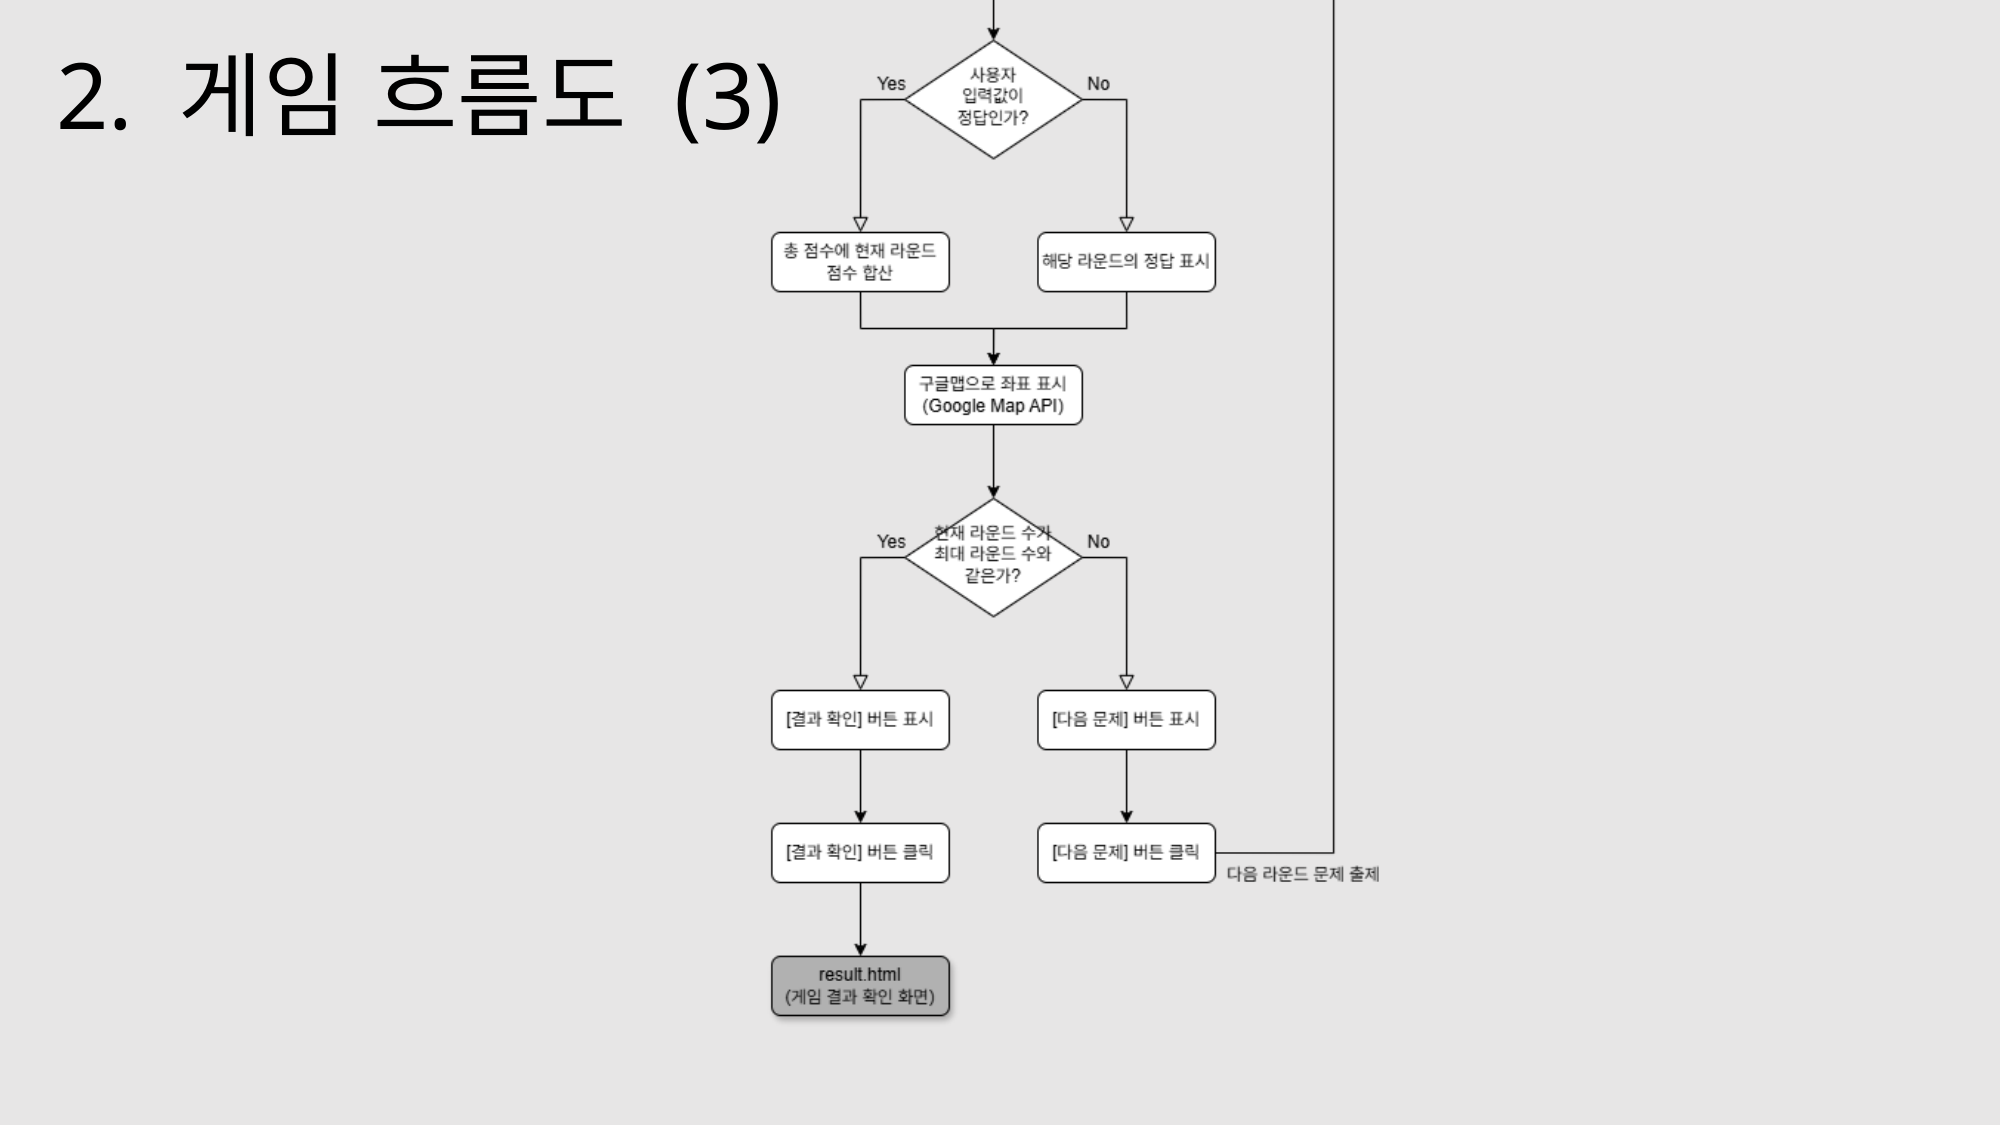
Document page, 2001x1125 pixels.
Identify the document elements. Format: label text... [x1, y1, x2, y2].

picture [607, 0, 1393, 1033]
text_box 2. 게임 흐름도 (3) [41, 30, 607, 156]
